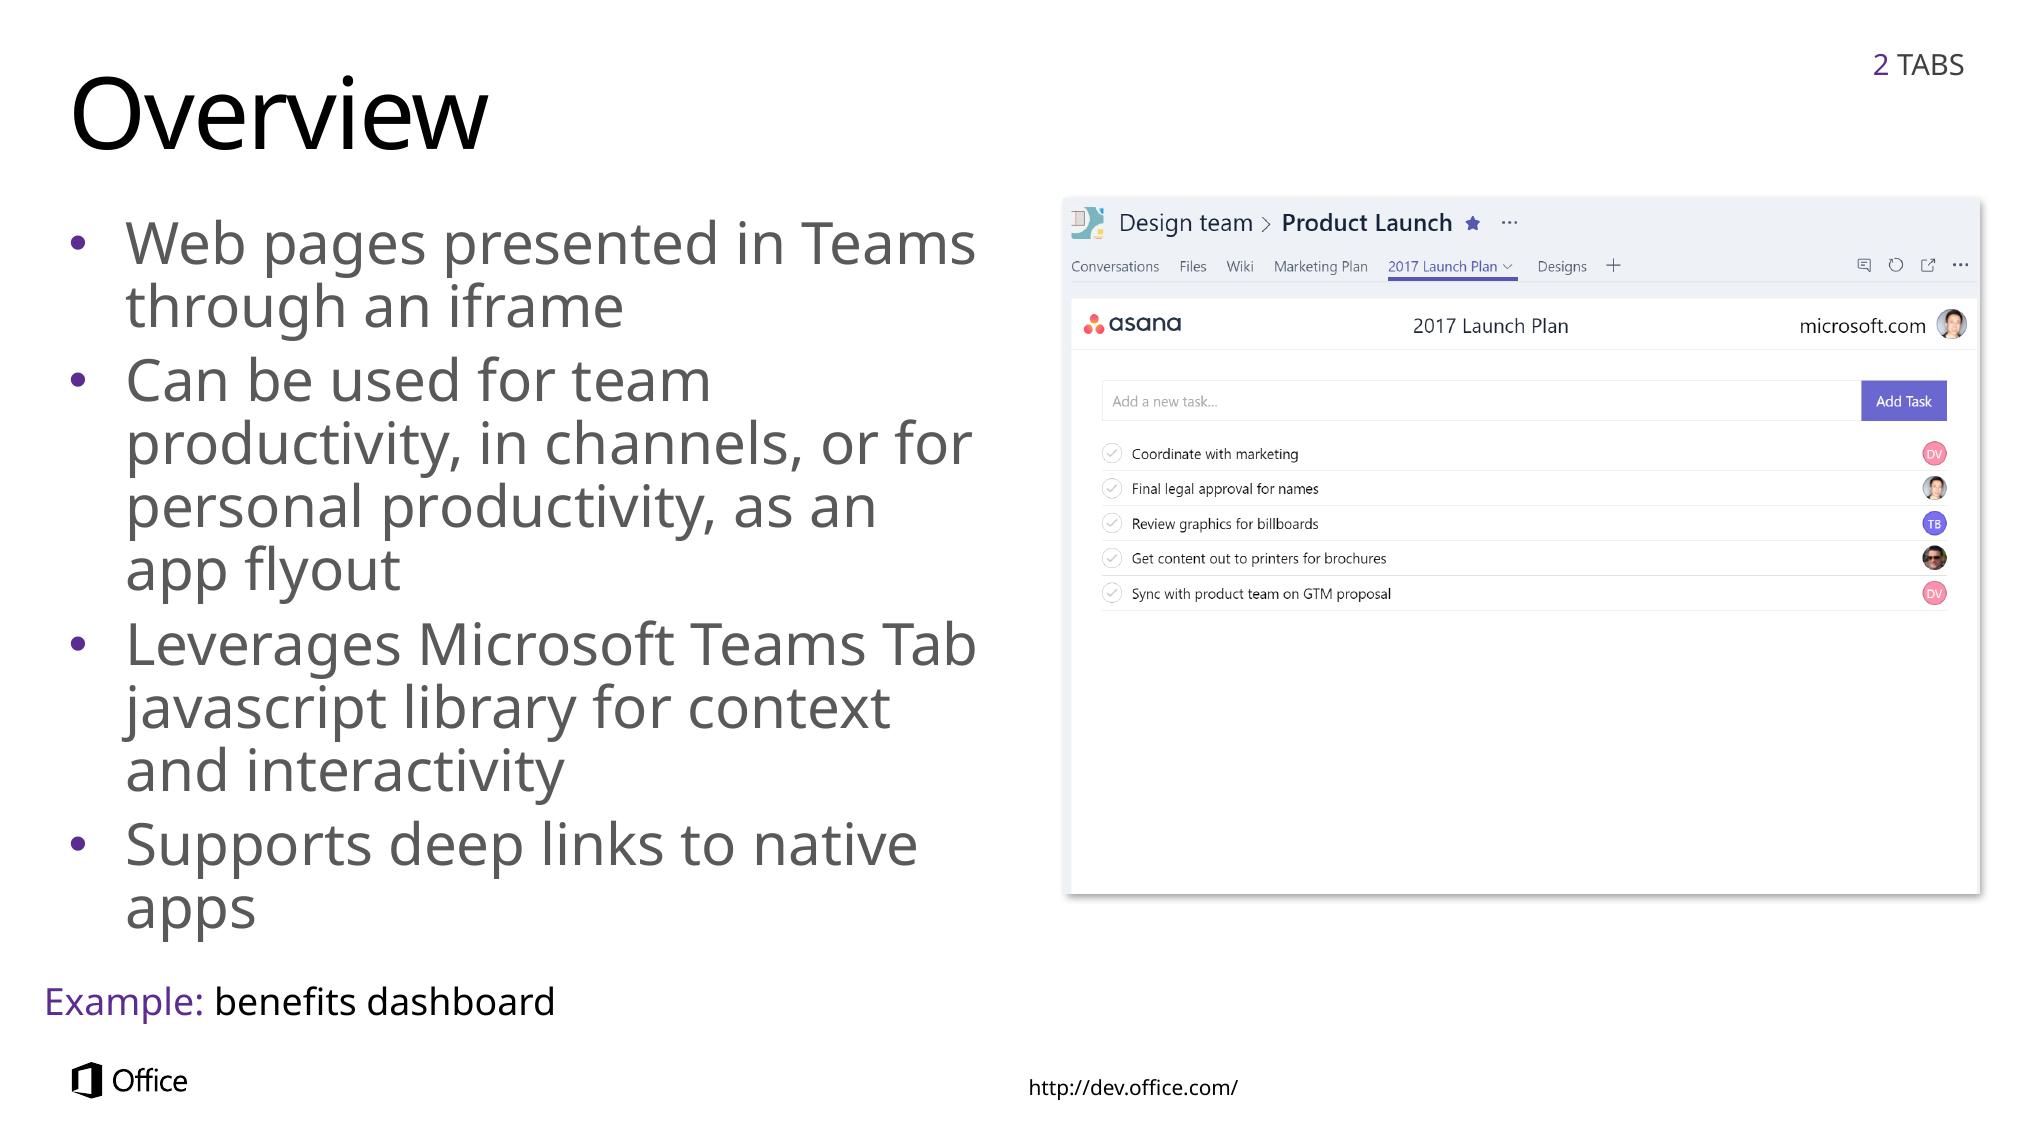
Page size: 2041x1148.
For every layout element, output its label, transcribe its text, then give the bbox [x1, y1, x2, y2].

title Overview [45, 48, 1996, 199]
list Web pages presented in Teams through an iframe Can be used for team productivity, in channels, or for personal productivity, as an app flyout Leverages Microsoft Teams Tab javascript library for context and interactivity Supports deep links to native apps [45, 199, 1017, 845]
text_box Example: benefits dashboard [29, 970, 572, 1031]
picture [1062, 198, 1980, 894]
footer 2 TABS [1306, 48, 1996, 110]
